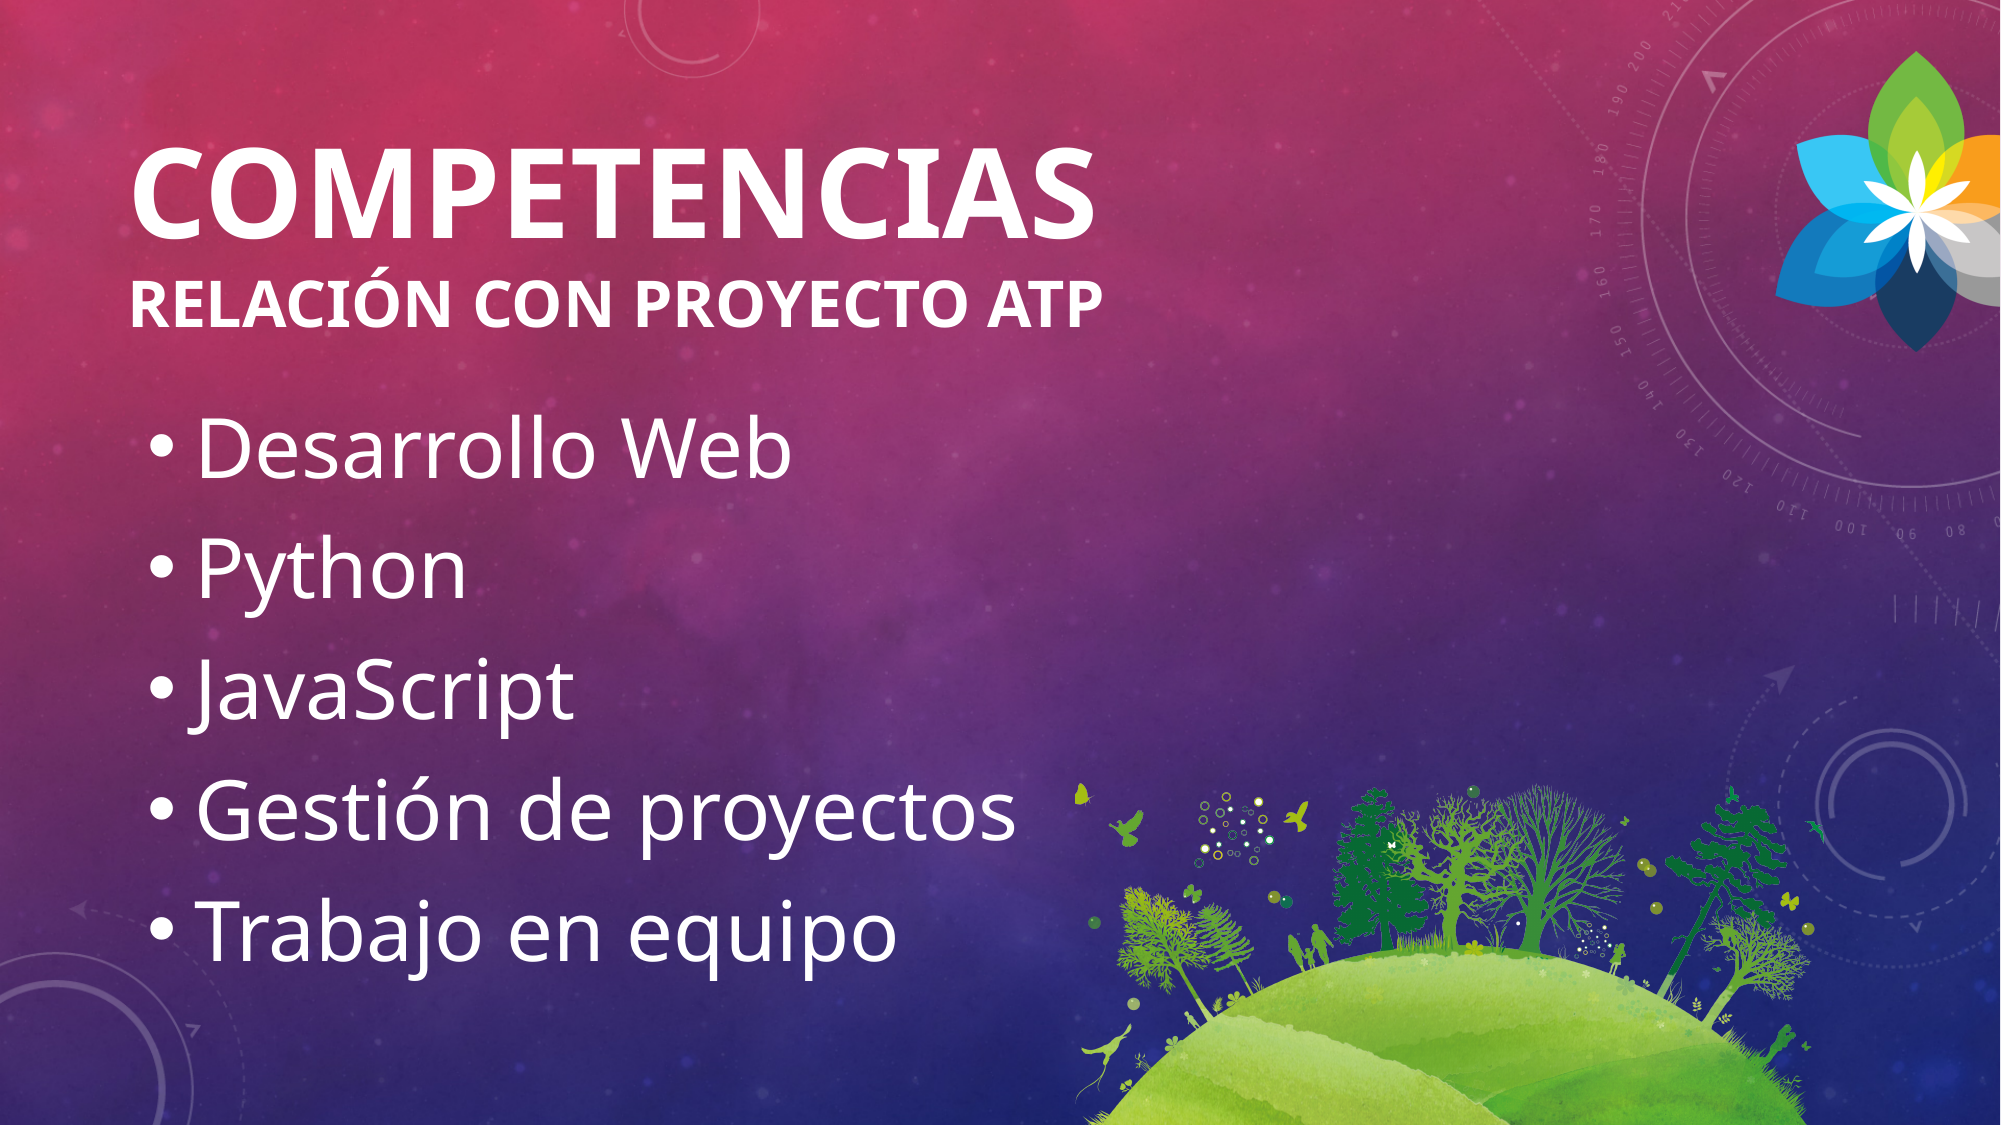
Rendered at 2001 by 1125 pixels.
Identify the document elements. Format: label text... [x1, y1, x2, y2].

picture [0, 0, 2001, 1125]
title Competencias Relación con Proyecto Atp [112, 101, 1768, 353]
list Desarrollo Web Python JavaScript Gestión de proyectos Trabajo en equipo [132, 387, 1795, 986]
